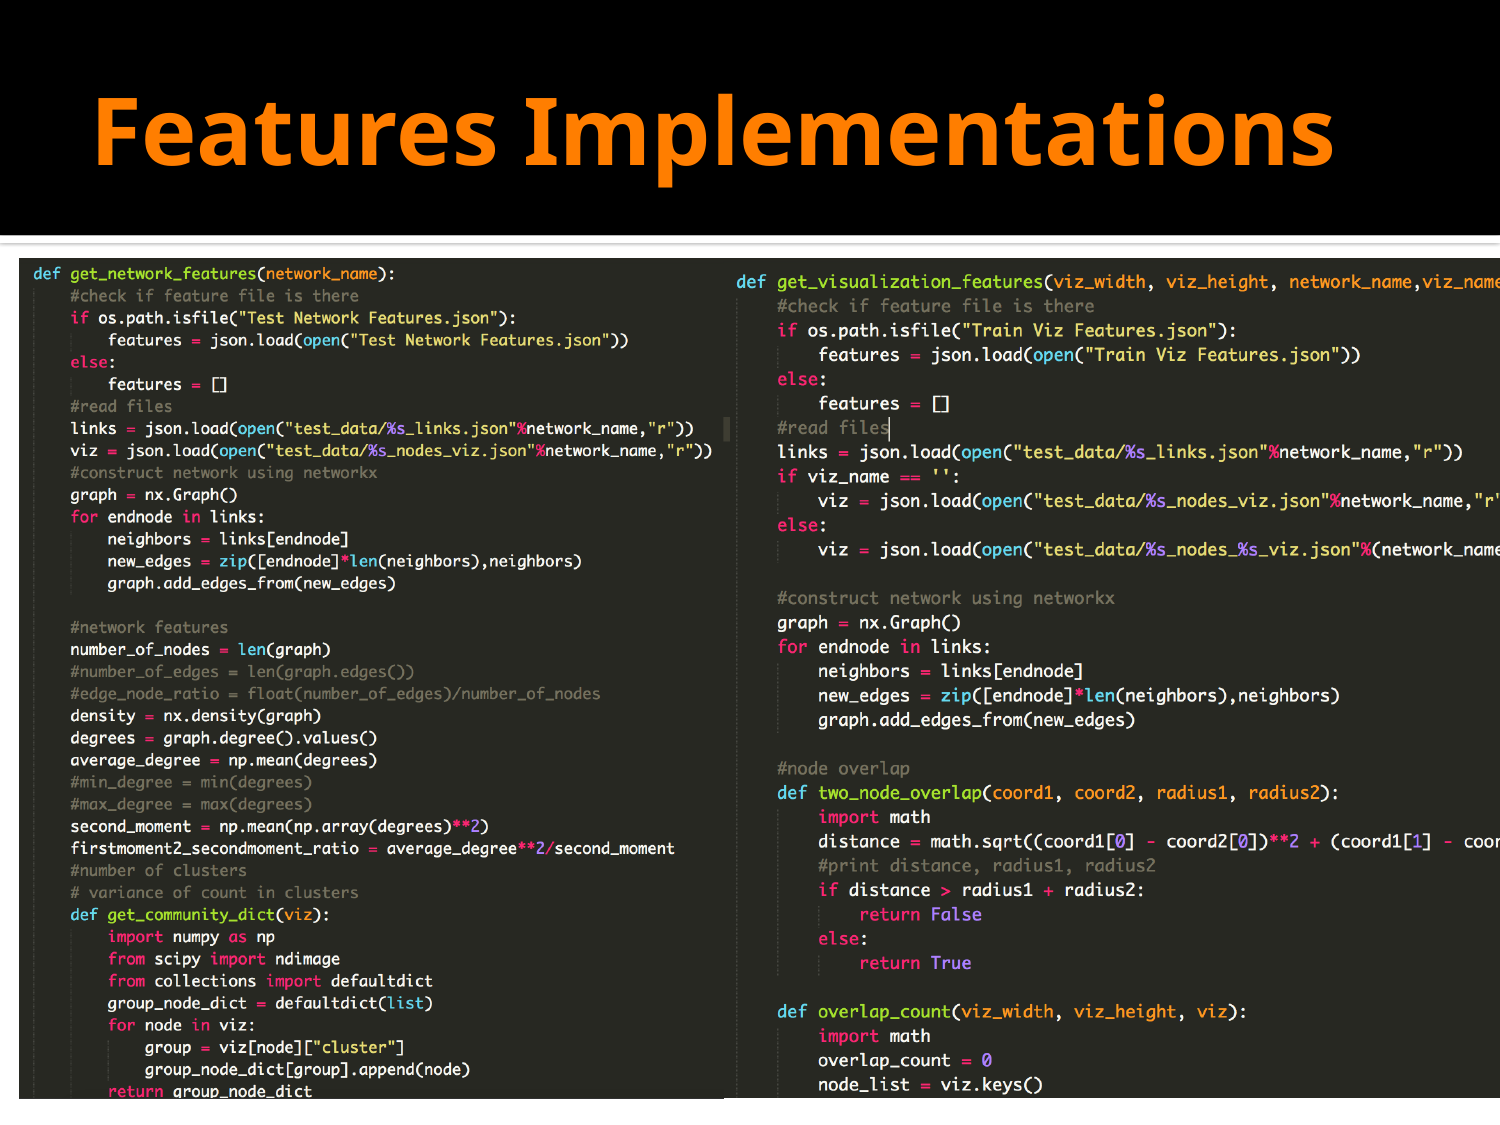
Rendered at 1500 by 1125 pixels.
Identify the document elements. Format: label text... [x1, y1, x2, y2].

title Features Implementations [75, 24, 1425, 231]
picture [19, 258, 1500, 1099]
